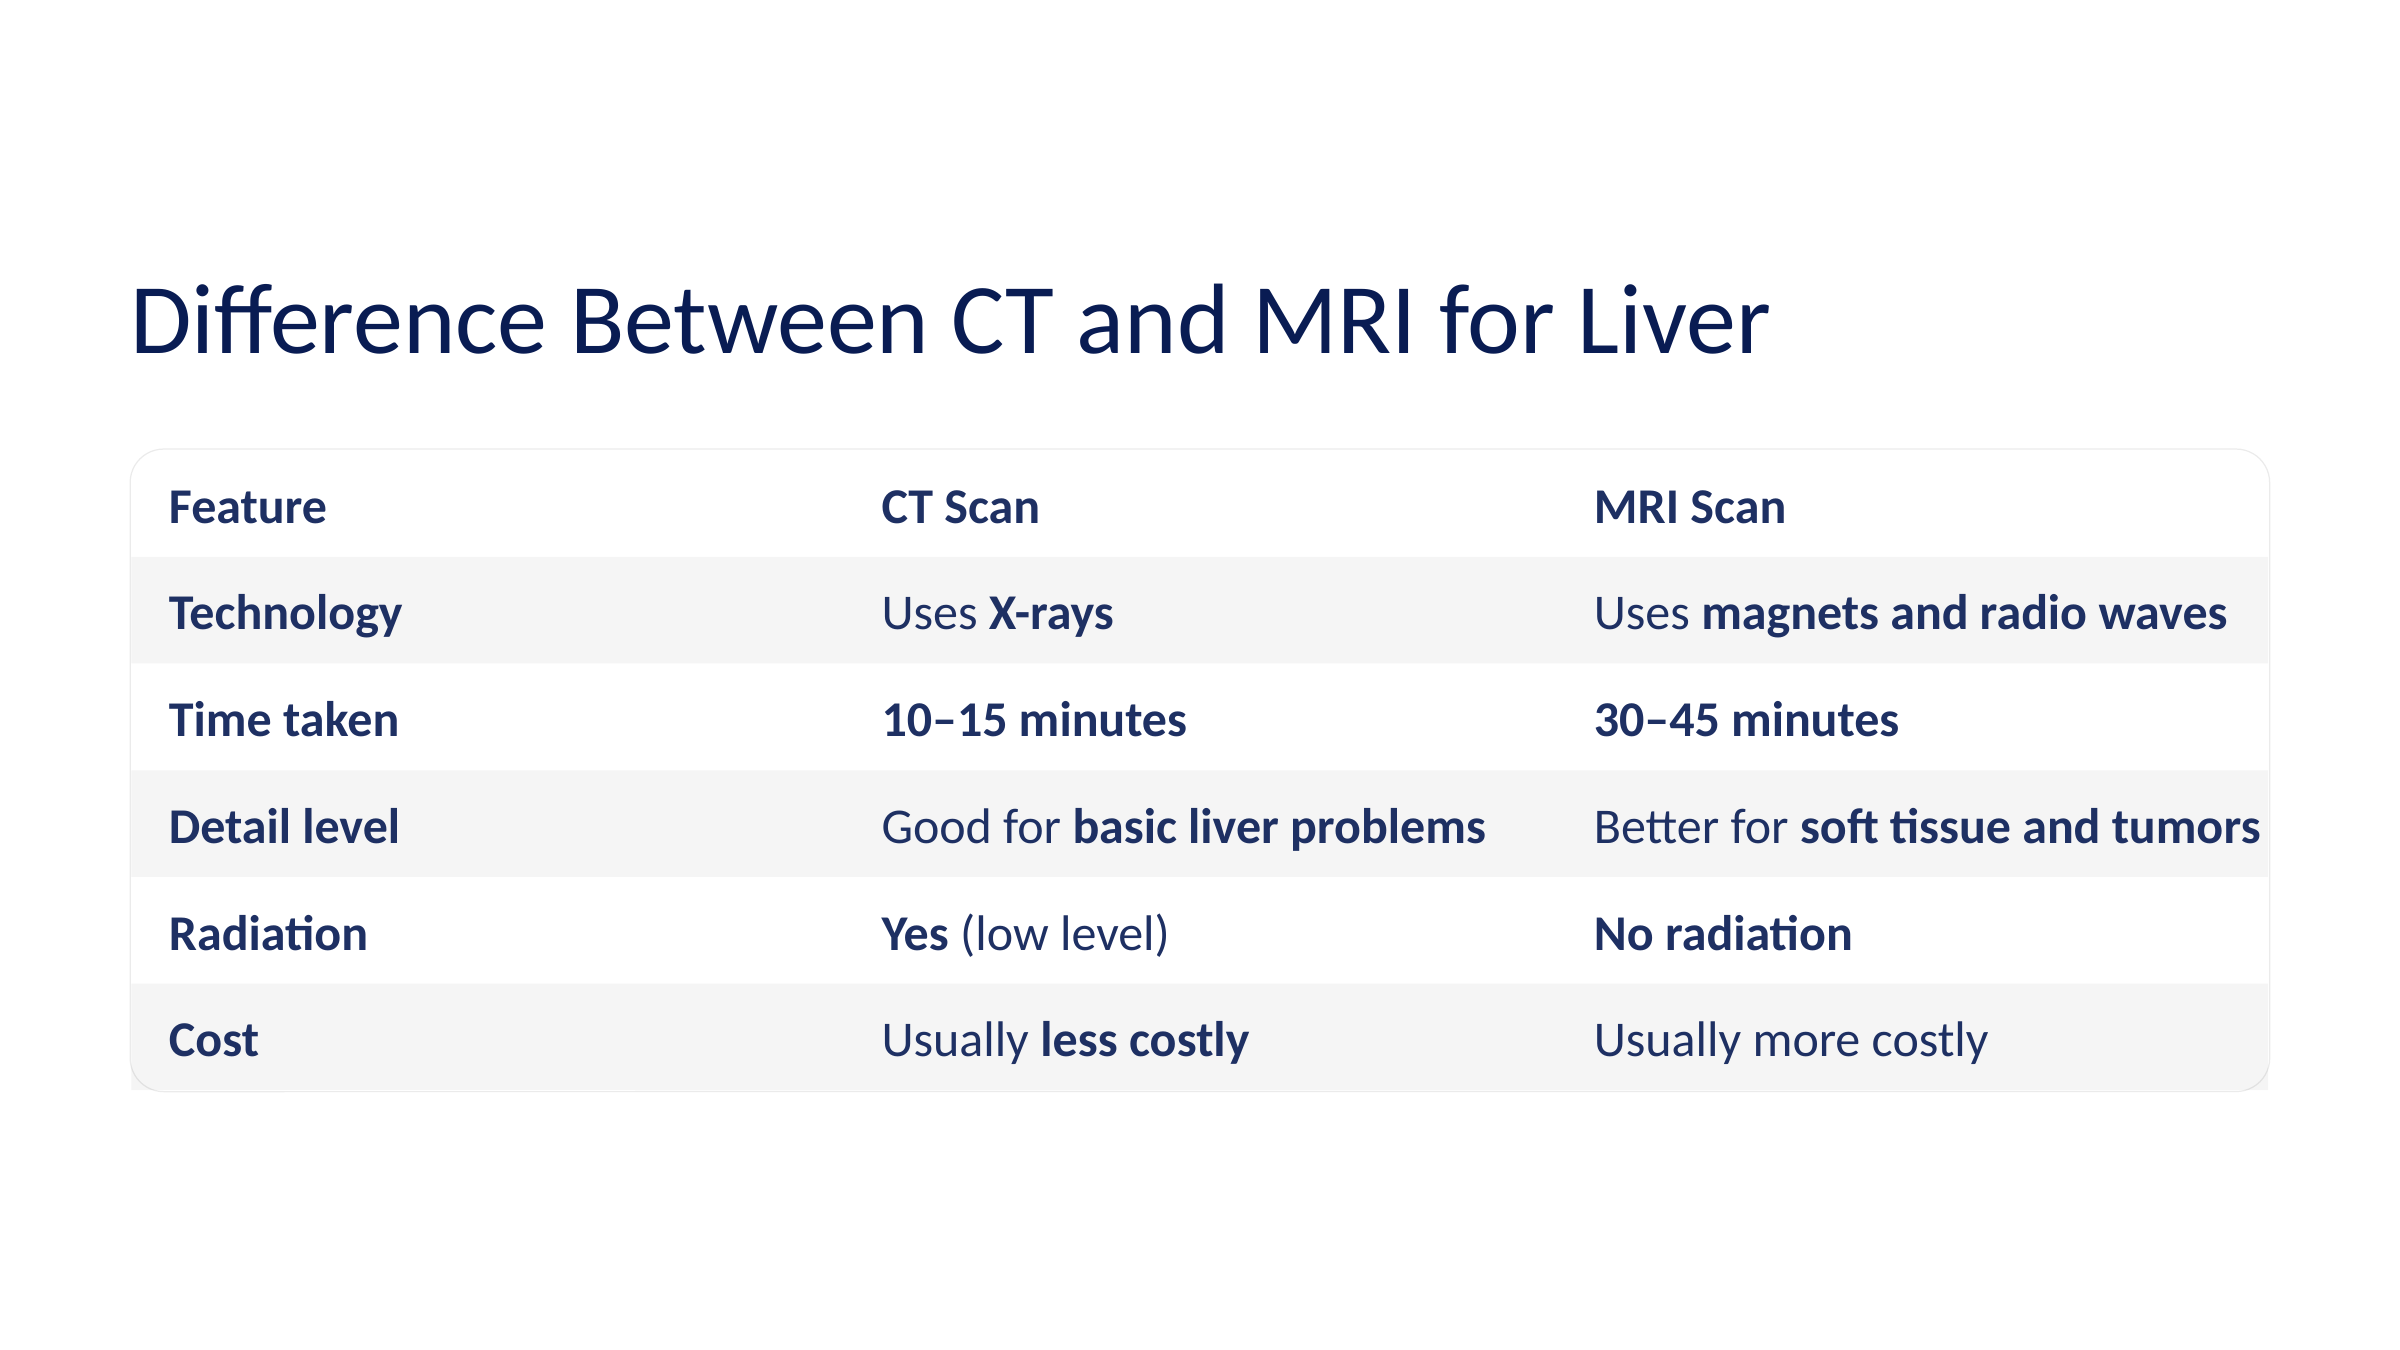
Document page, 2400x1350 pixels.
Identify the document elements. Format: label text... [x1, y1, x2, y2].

text_box Good for basic liver problems [881, 793, 1519, 854]
text_box Feature [168, 473, 806, 534]
text_box Uses X-rays [881, 580, 1519, 640]
text_box [131, 450, 2269, 556]
text_box Technology [168, 580, 806, 640]
text_box [131, 770, 2269, 876]
text_box [131, 876, 2269, 983]
text_box [131, 556, 2269, 663]
text_box Radiation [168, 900, 806, 961]
text_box Usually less costly [881, 1007, 1519, 1067]
text_box Yes (low level) [881, 900, 1519, 961]
text_box Cost [168, 1007, 806, 1067]
text_box Time taken [168, 687, 806, 747]
text_box Uses magnets and radio waves [1593, 580, 2232, 640]
text_box [131, 663, 2269, 770]
text_box No radiation [1593, 900, 2232, 961]
text_box [131, 983, 2269, 1091]
text_box MRI Scan [1593, 473, 2232, 534]
text_box Usually more costly [1593, 1007, 2232, 1067]
text_box 10–15 minutes [881, 687, 1519, 747]
text_box 30–45 minutes [1593, 687, 2232, 747]
text_box CT Scan [881, 473, 1519, 534]
text_box Detail level [168, 793, 806, 854]
text_box Better for soft tissue and tumors [1593, 793, 2232, 854]
text_box Difference Between CT and MRI for Liver [130, 258, 1889, 375]
